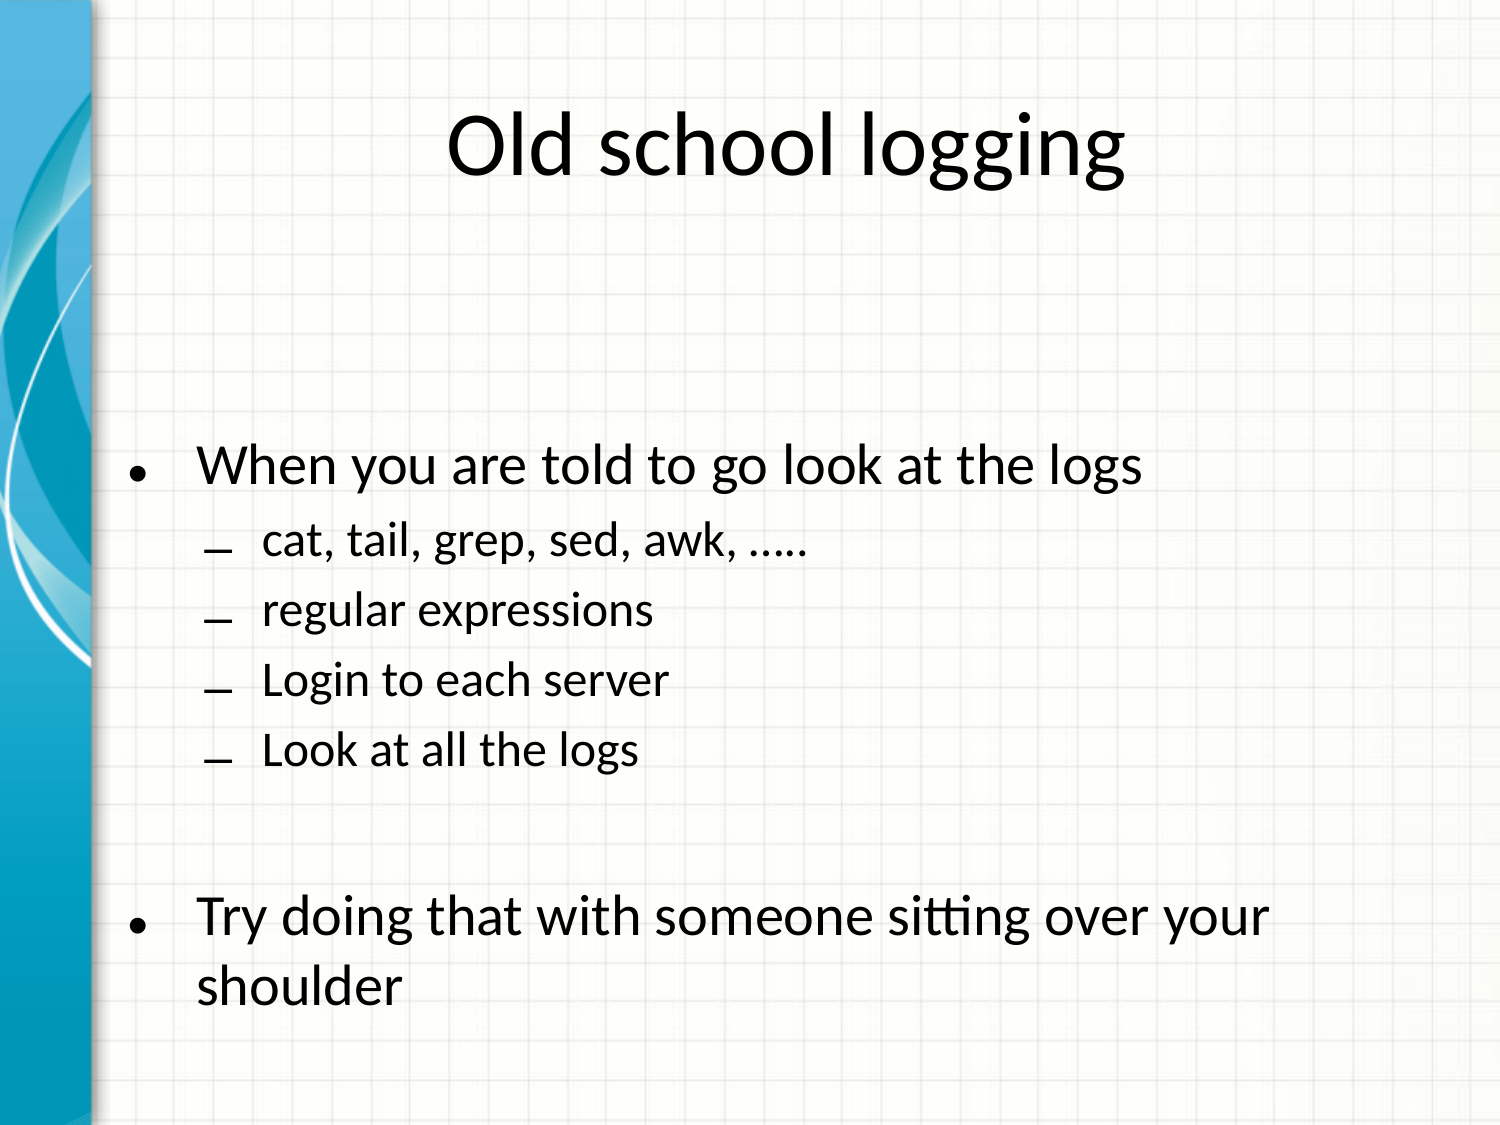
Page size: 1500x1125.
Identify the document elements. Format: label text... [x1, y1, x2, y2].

list When you are told to go look at the logs cat, tail, grep, sed, awk, ….. regular expressions Login to each server Look at all the logs Try doing that with someone sitting over your shoulder [125, 250, 1450, 1026]
picture [0, 0, 1500, 1125]
title Old school logging [125, 45, 1450, 233]
